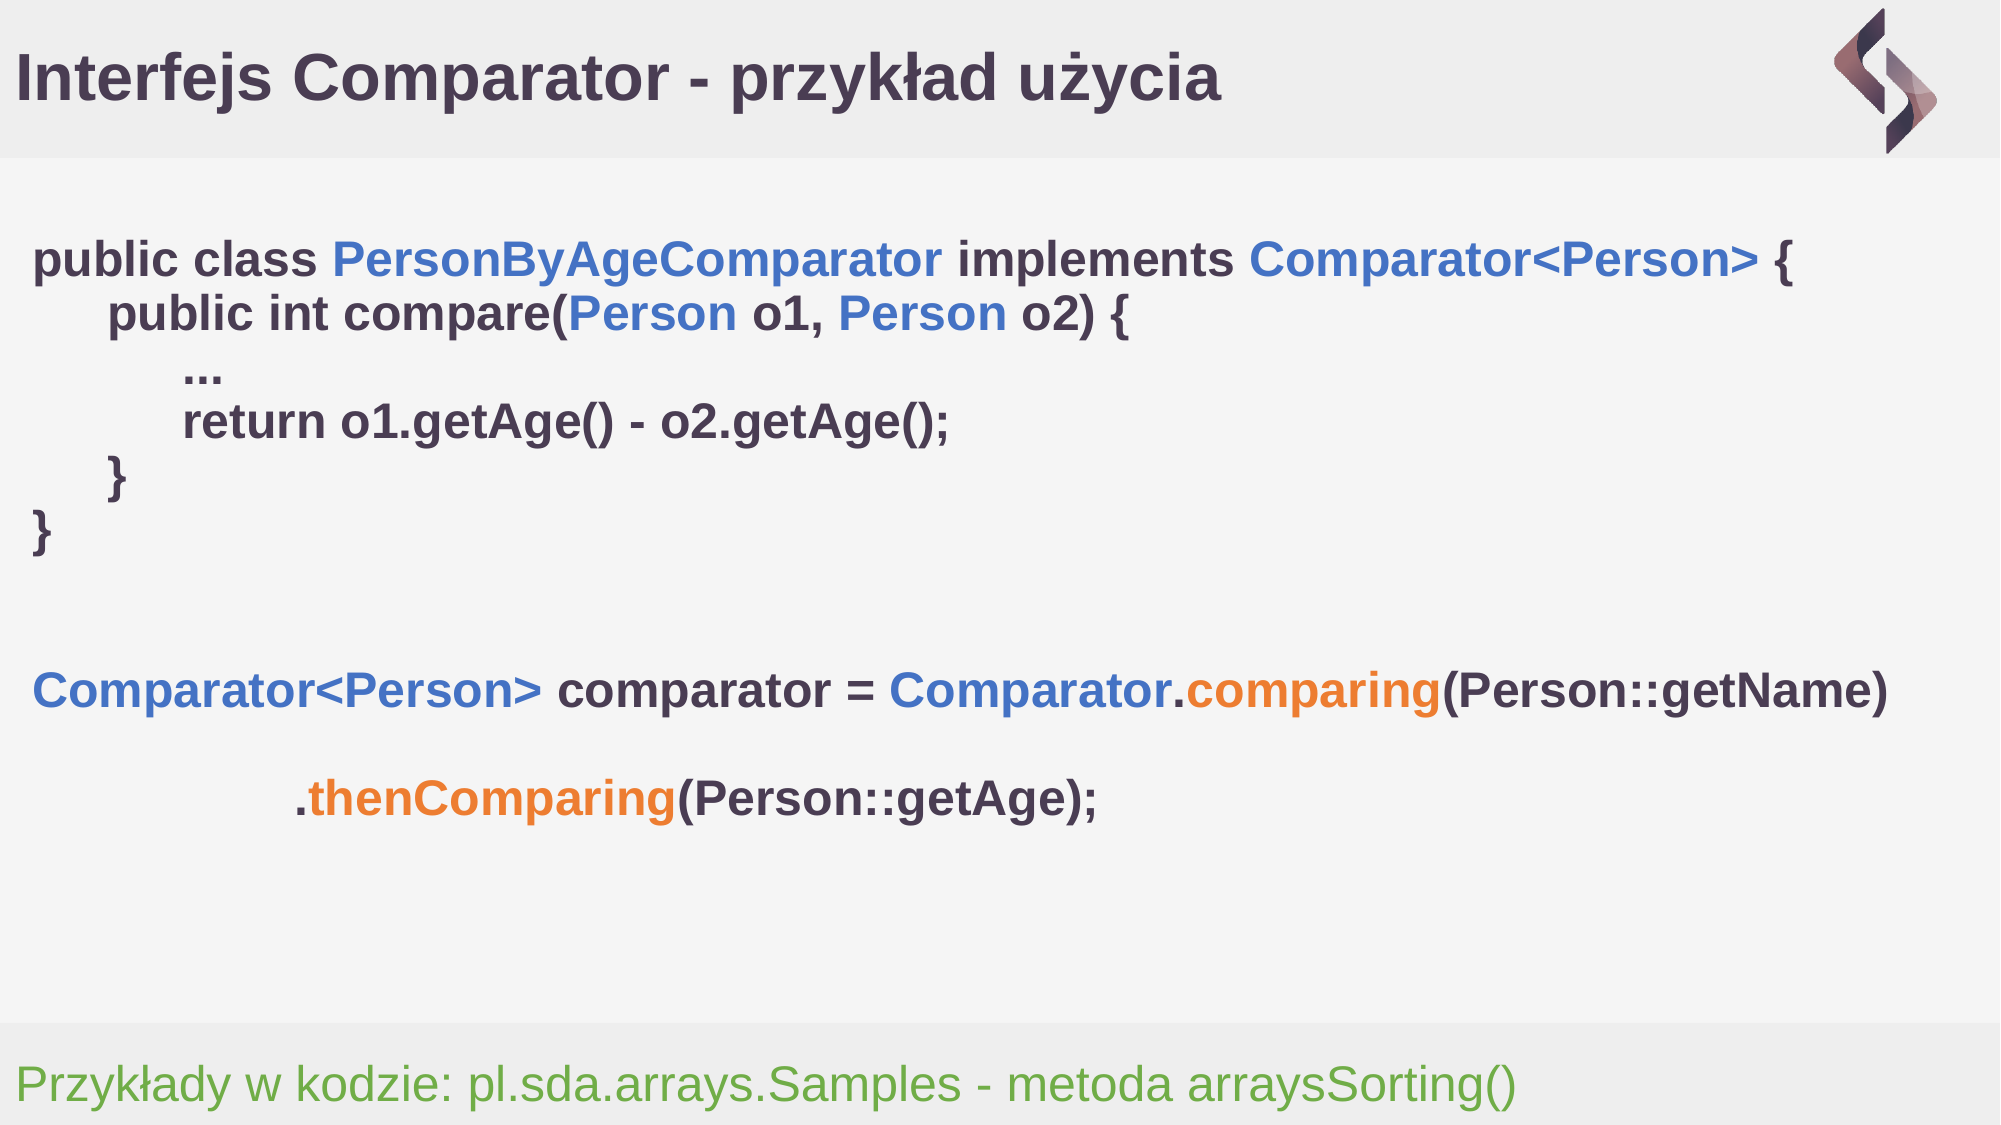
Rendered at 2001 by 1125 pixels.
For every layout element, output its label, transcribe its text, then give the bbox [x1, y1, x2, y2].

title public class PersonByAgeComparator implements Comparator<Person> { public int compare(Person o1, Person o2) { ... return o1.getAge() - o2.getAge(); } } Comparator<Person> comparator = Comparator.comparing(Person::getName) .thenComparing(Person::getAge); [17, 157, 2000, 1013]
title Interfejs Comparator - przykład użycia [0, 0, 1788, 158]
picture [1788, 0, 2001, 166]
text_box Przykłady w kodzie: pl.sda.arrays.Samples - metoda arraysSorting() [0, 1031, 1636, 1125]
